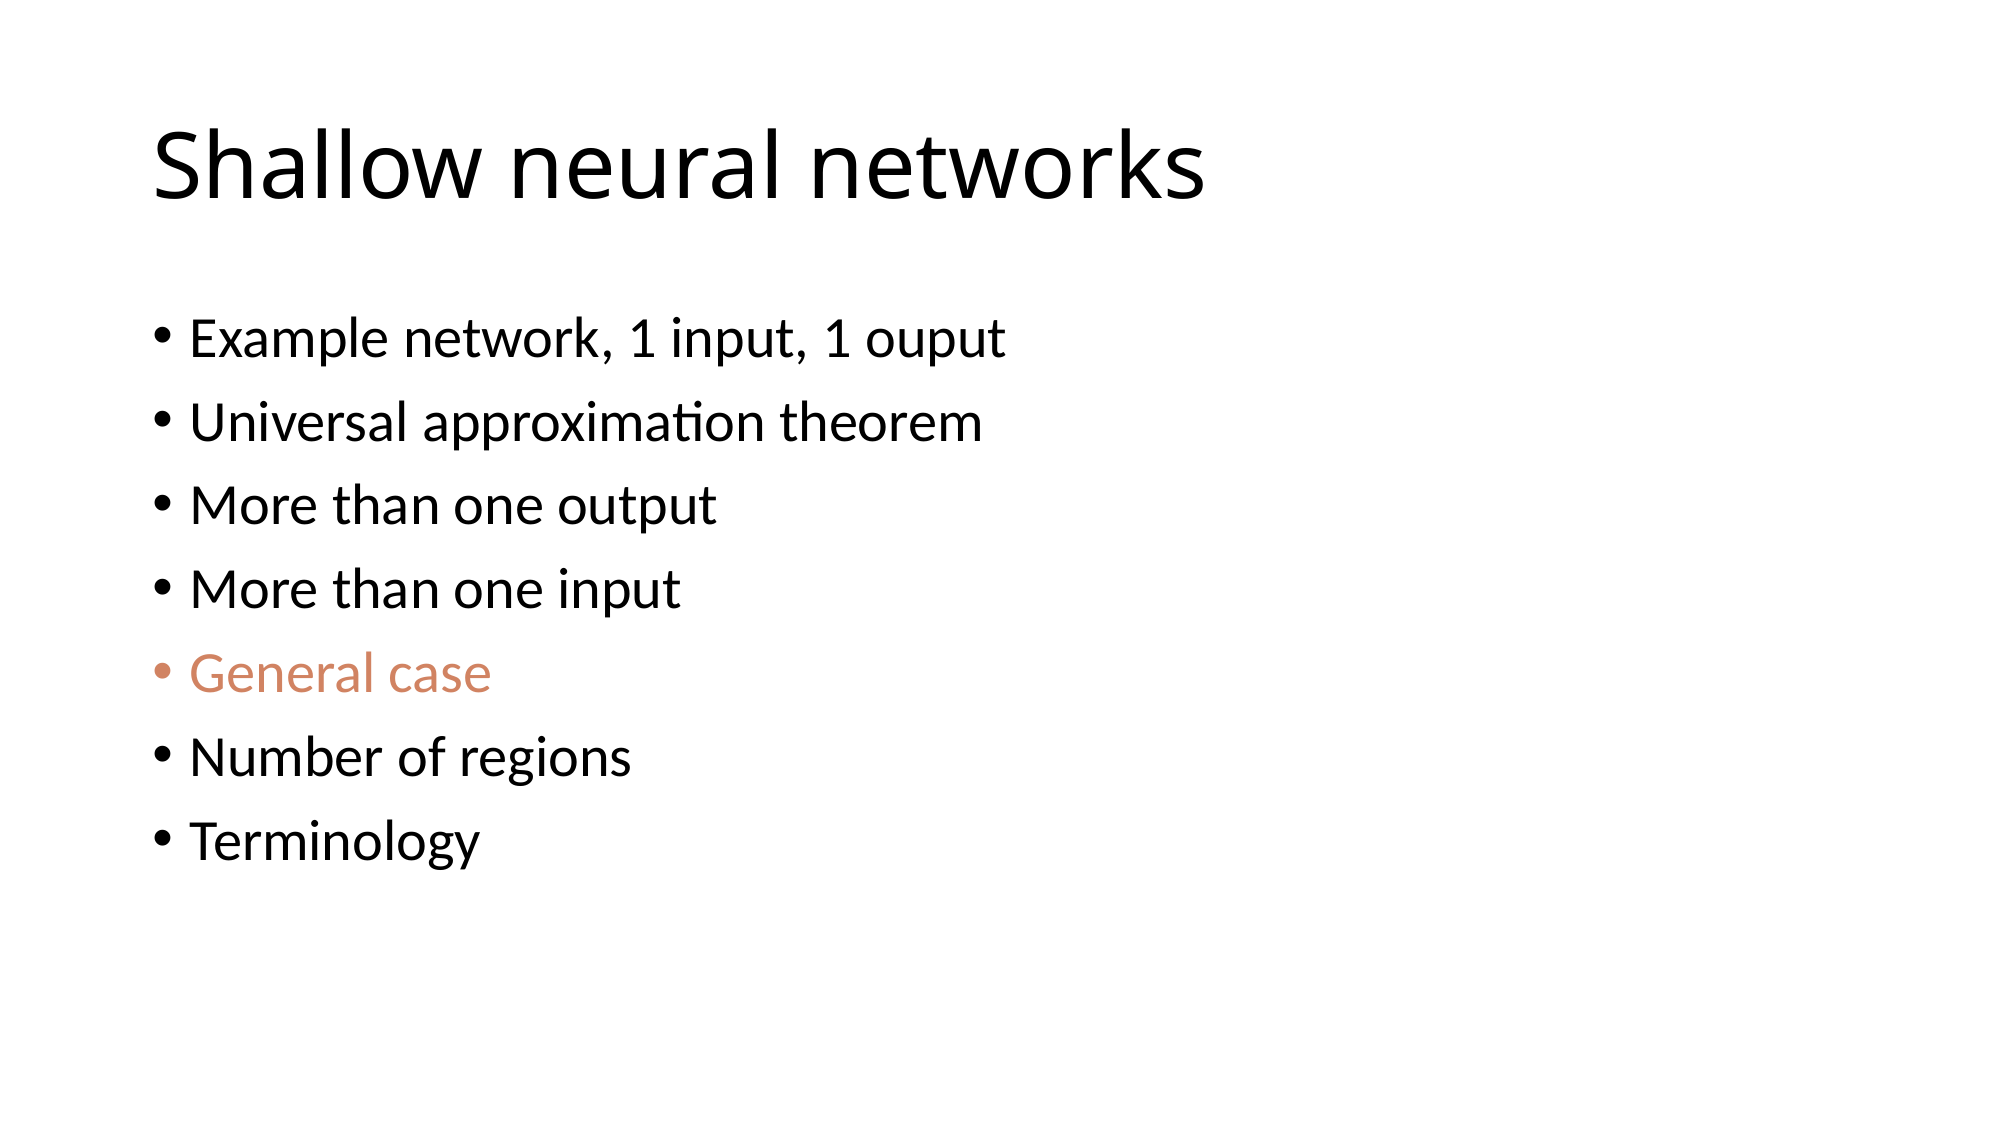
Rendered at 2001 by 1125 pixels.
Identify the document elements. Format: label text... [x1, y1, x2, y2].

title Shallow neural networks [137, 59, 1863, 278]
list Example network, 1 input, 1 ouput Universal approximation theorem More than one output More than one input General case Number of regions Terminology [137, 299, 1863, 1014]
